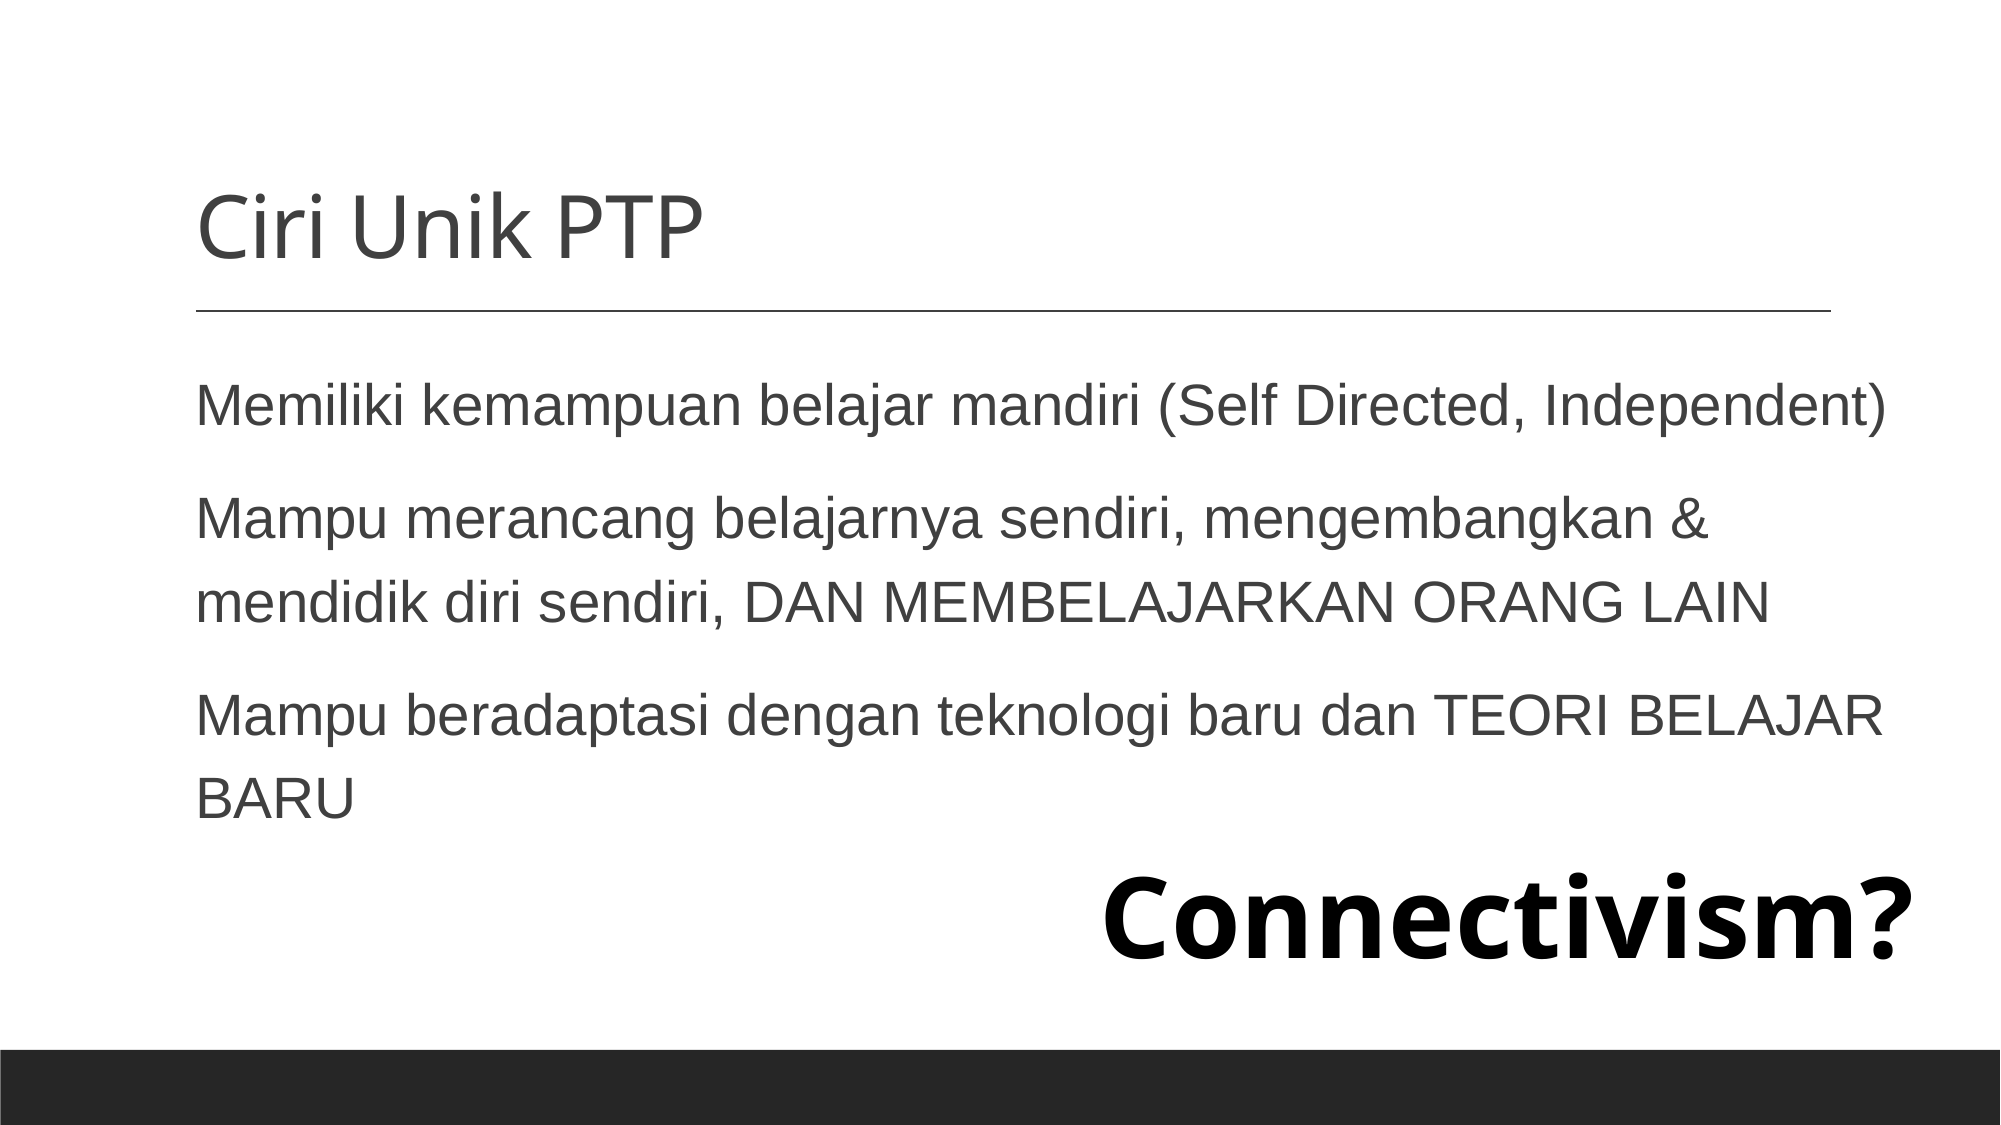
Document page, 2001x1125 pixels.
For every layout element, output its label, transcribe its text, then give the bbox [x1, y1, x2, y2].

text_box Connectivism? [1084, 838, 1930, 989]
title Ciri Unik PTP [180, 47, 1830, 285]
list Memiliki kemampuan belajar mandiri (Self Directed, Independent) Mampu merancang belajarnya sendiri, mengembangkan & mendidik diri sendiri, DAN MEMBELAJARKAN ORANG LAIN Mampu beradaptasi dengan teknologi baru dan TEORI BELAJAR BARU [180, 345, 1903, 963]
